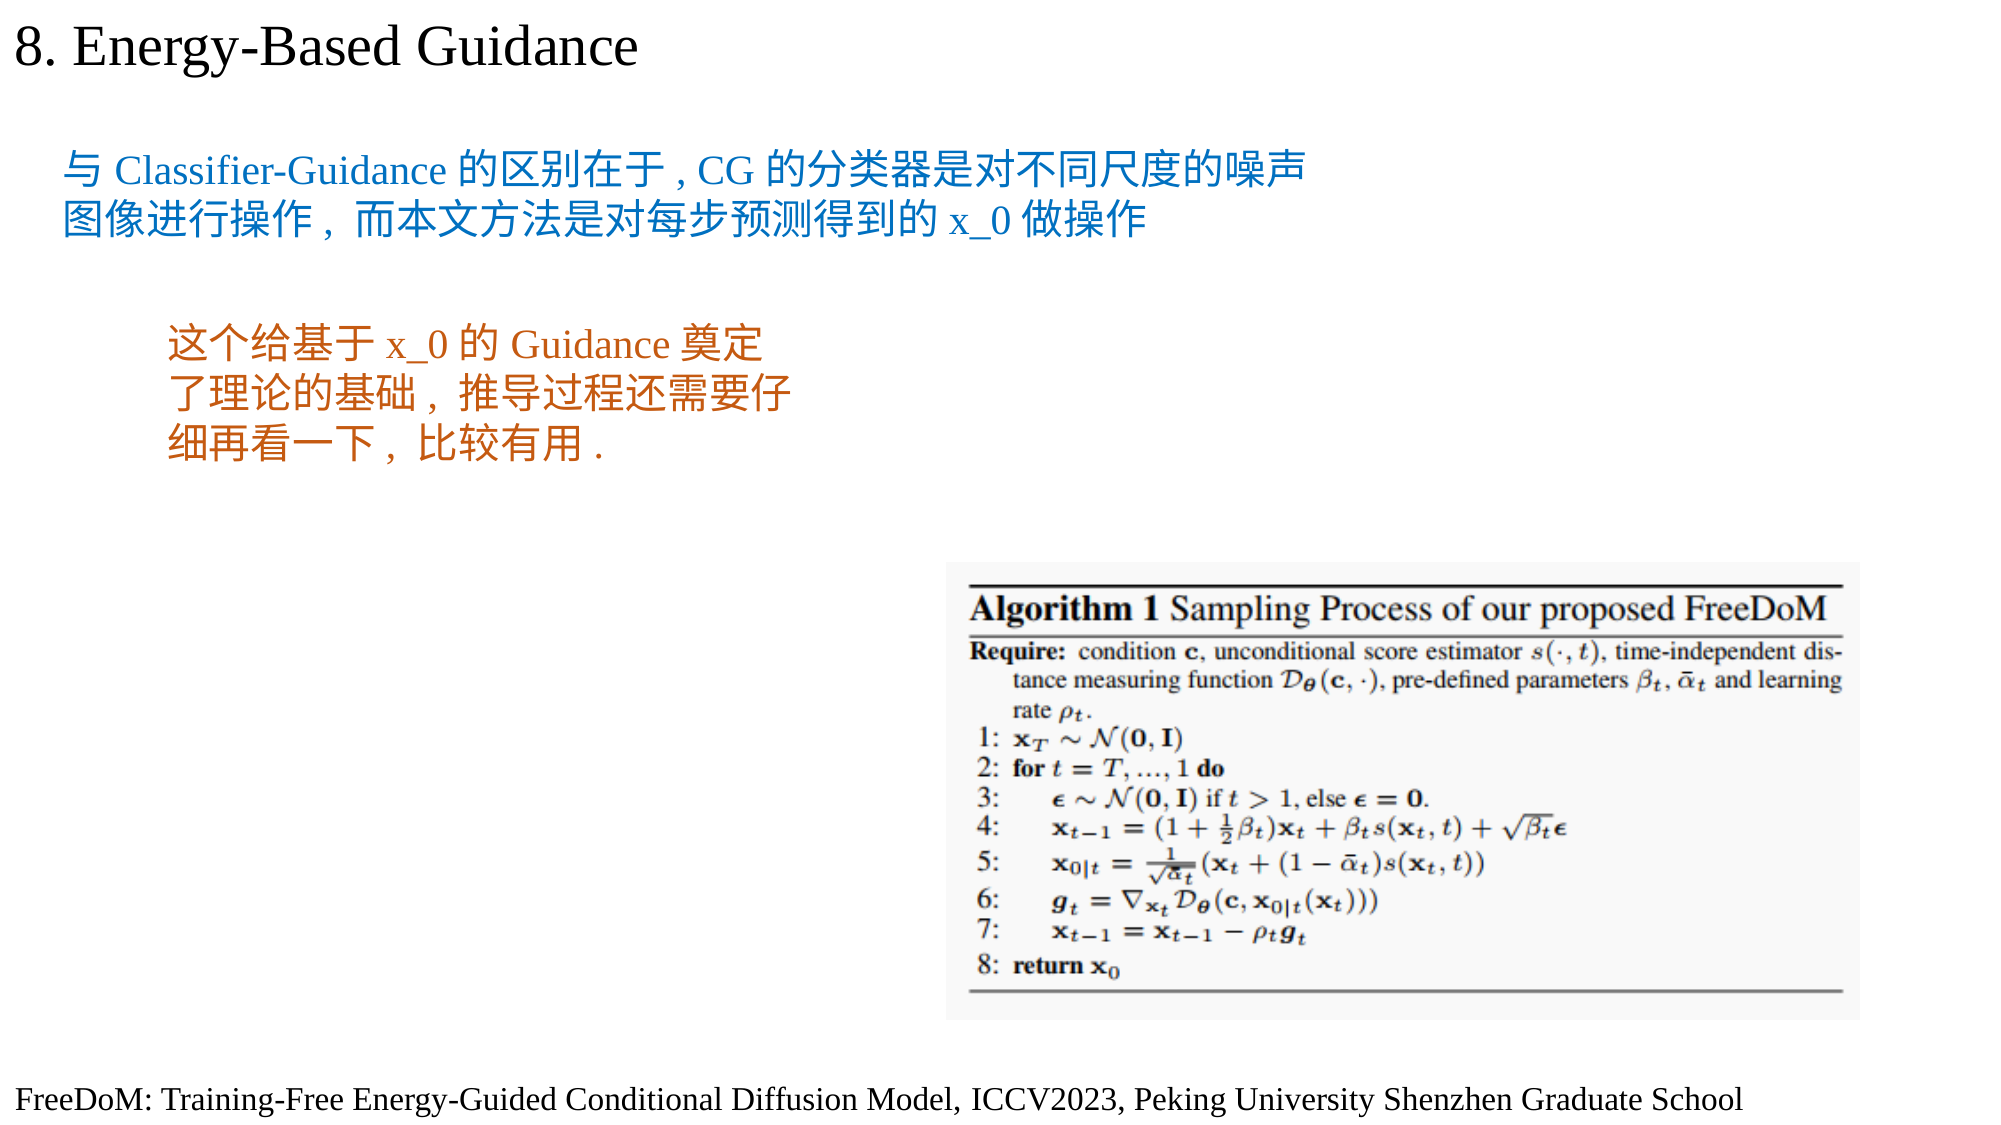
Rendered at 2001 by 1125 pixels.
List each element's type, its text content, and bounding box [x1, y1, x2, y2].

text_box 8. Energy-Based Guidance [0, 0, 1285, 85]
picture [946, 562, 1860, 1020]
text_box FreeDoM: Training-Free Energy-Guided Conditional Diffusion Model, ICCV2023, Peking University Shenzhen Graduate School [0, 1069, 1871, 1125]
text_box 与Classifier-Guidance的区别在于, CG的分类器是对不同尺度的噪声图像进行操作, 而本文方法是对每步预测得到的x_0做操作 [48, 135, 1333, 250]
text_box 这个给基于x_0的Guidance奠定了理论的基础, 推导过程还需要仔细再看一下, 比较有用. [152, 309, 816, 474]
